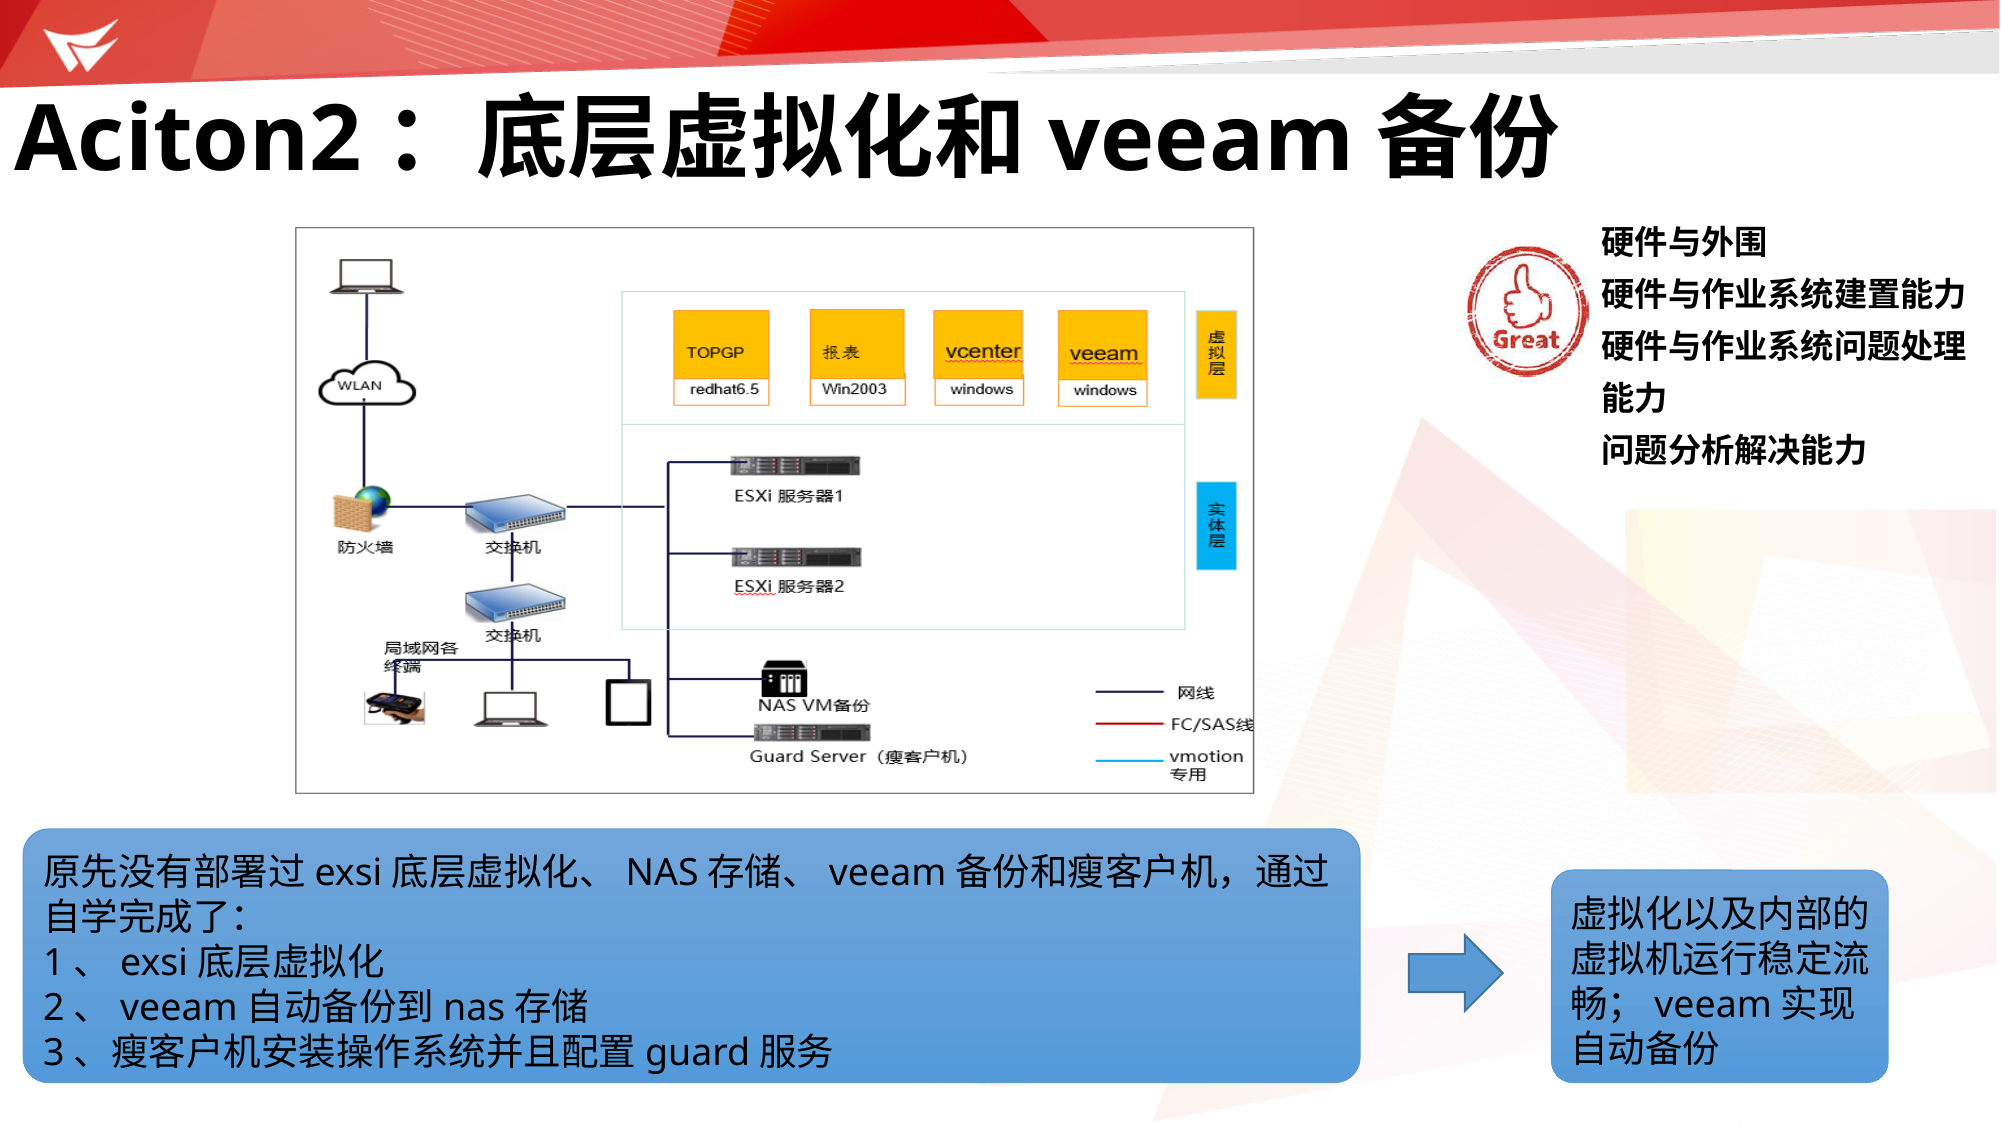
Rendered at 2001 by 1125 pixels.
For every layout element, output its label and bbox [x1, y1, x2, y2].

picture [0, 0, 2000, 88]
picture [294, 224, 1998, 1125]
text_box [1437, 202, 1985, 475]
text_box [1407, 932, 1505, 1014]
text_box [1551, 870, 1889, 1083]
text_box [23, 828, 1361, 1084]
